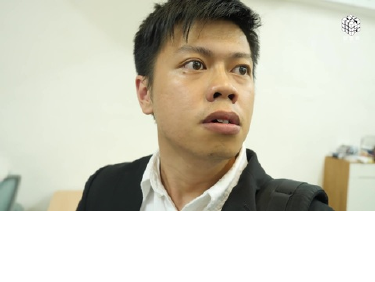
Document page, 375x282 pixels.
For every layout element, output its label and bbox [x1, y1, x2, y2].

picture [0, 0, 375, 212]
